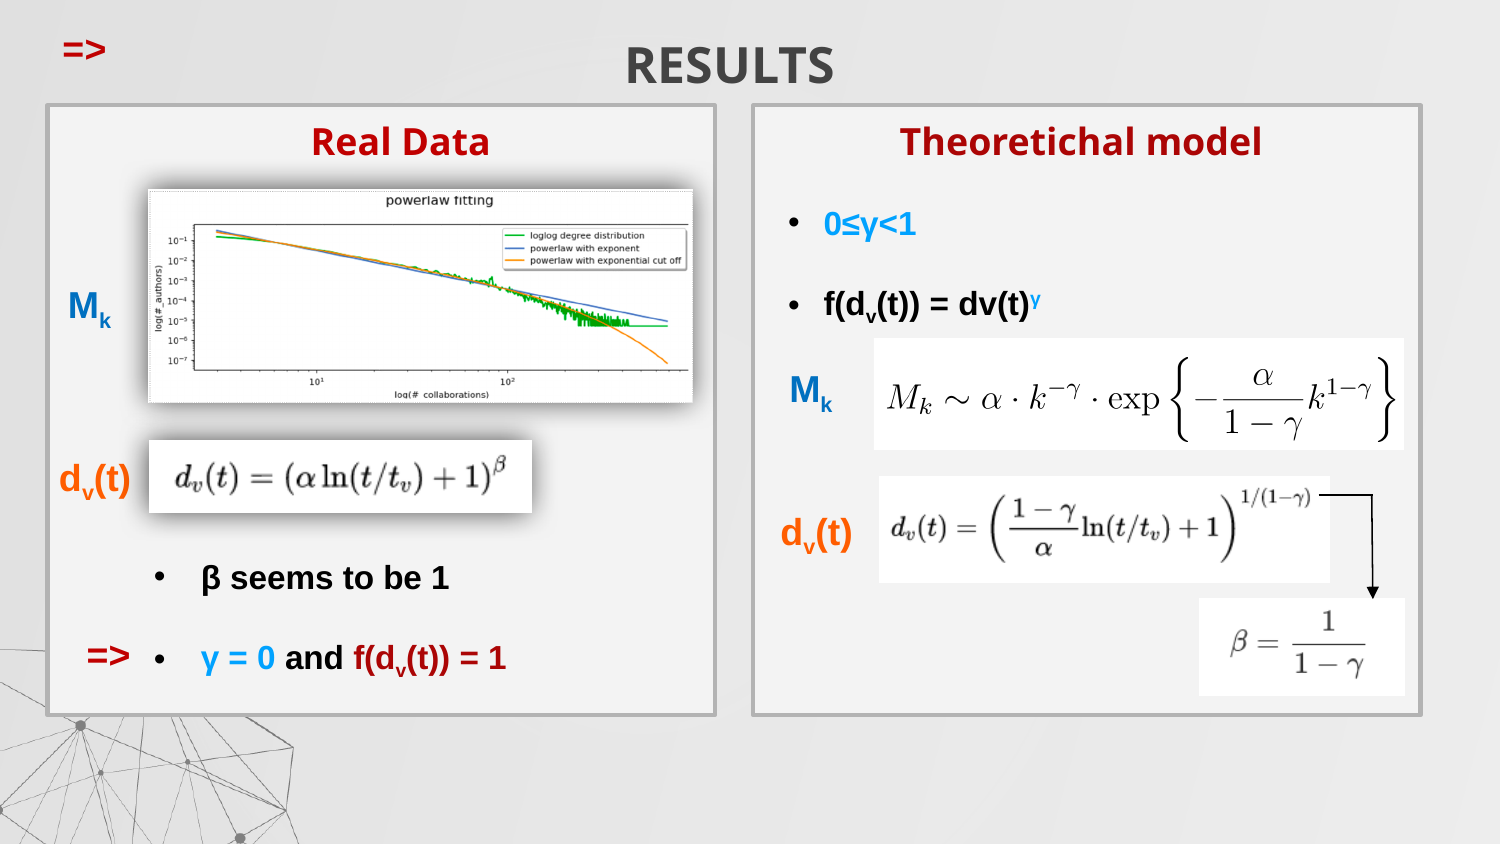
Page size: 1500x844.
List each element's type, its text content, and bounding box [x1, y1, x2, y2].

picture [148, 440, 533, 513]
text_box RESULTS [317, 0, 1156, 205]
text_box Theoretichal model [884, 110, 1392, 171]
text_box => [71, 623, 149, 684]
text_box [751, 103, 1423, 717]
text_box dv(t) [44, 446, 129, 513]
picture [873, 338, 1406, 451]
text_box [45, 103, 317, 446]
text_box dv(t) [765, 500, 874, 567]
text_box 0≤γ<1 ​ f(dv(t)) = dv(t)γ [773, 194, 1224, 335]
text_box ​Mk [52, 274, 143, 341]
text_box [45, 205, 717, 717]
text_box => [47, 17, 125, 77]
picture [0, 0, 1500, 844]
picture [1198, 598, 1406, 697]
text_box Real Data [295, 110, 572, 165]
text_box ​Mk [774, 357, 868, 424]
picture [879, 476, 1330, 584]
text_box β seems to be 1 γ = 0 and f(dv(t)) = 1 [138, 548, 746, 729]
picture [148, 188, 693, 404]
